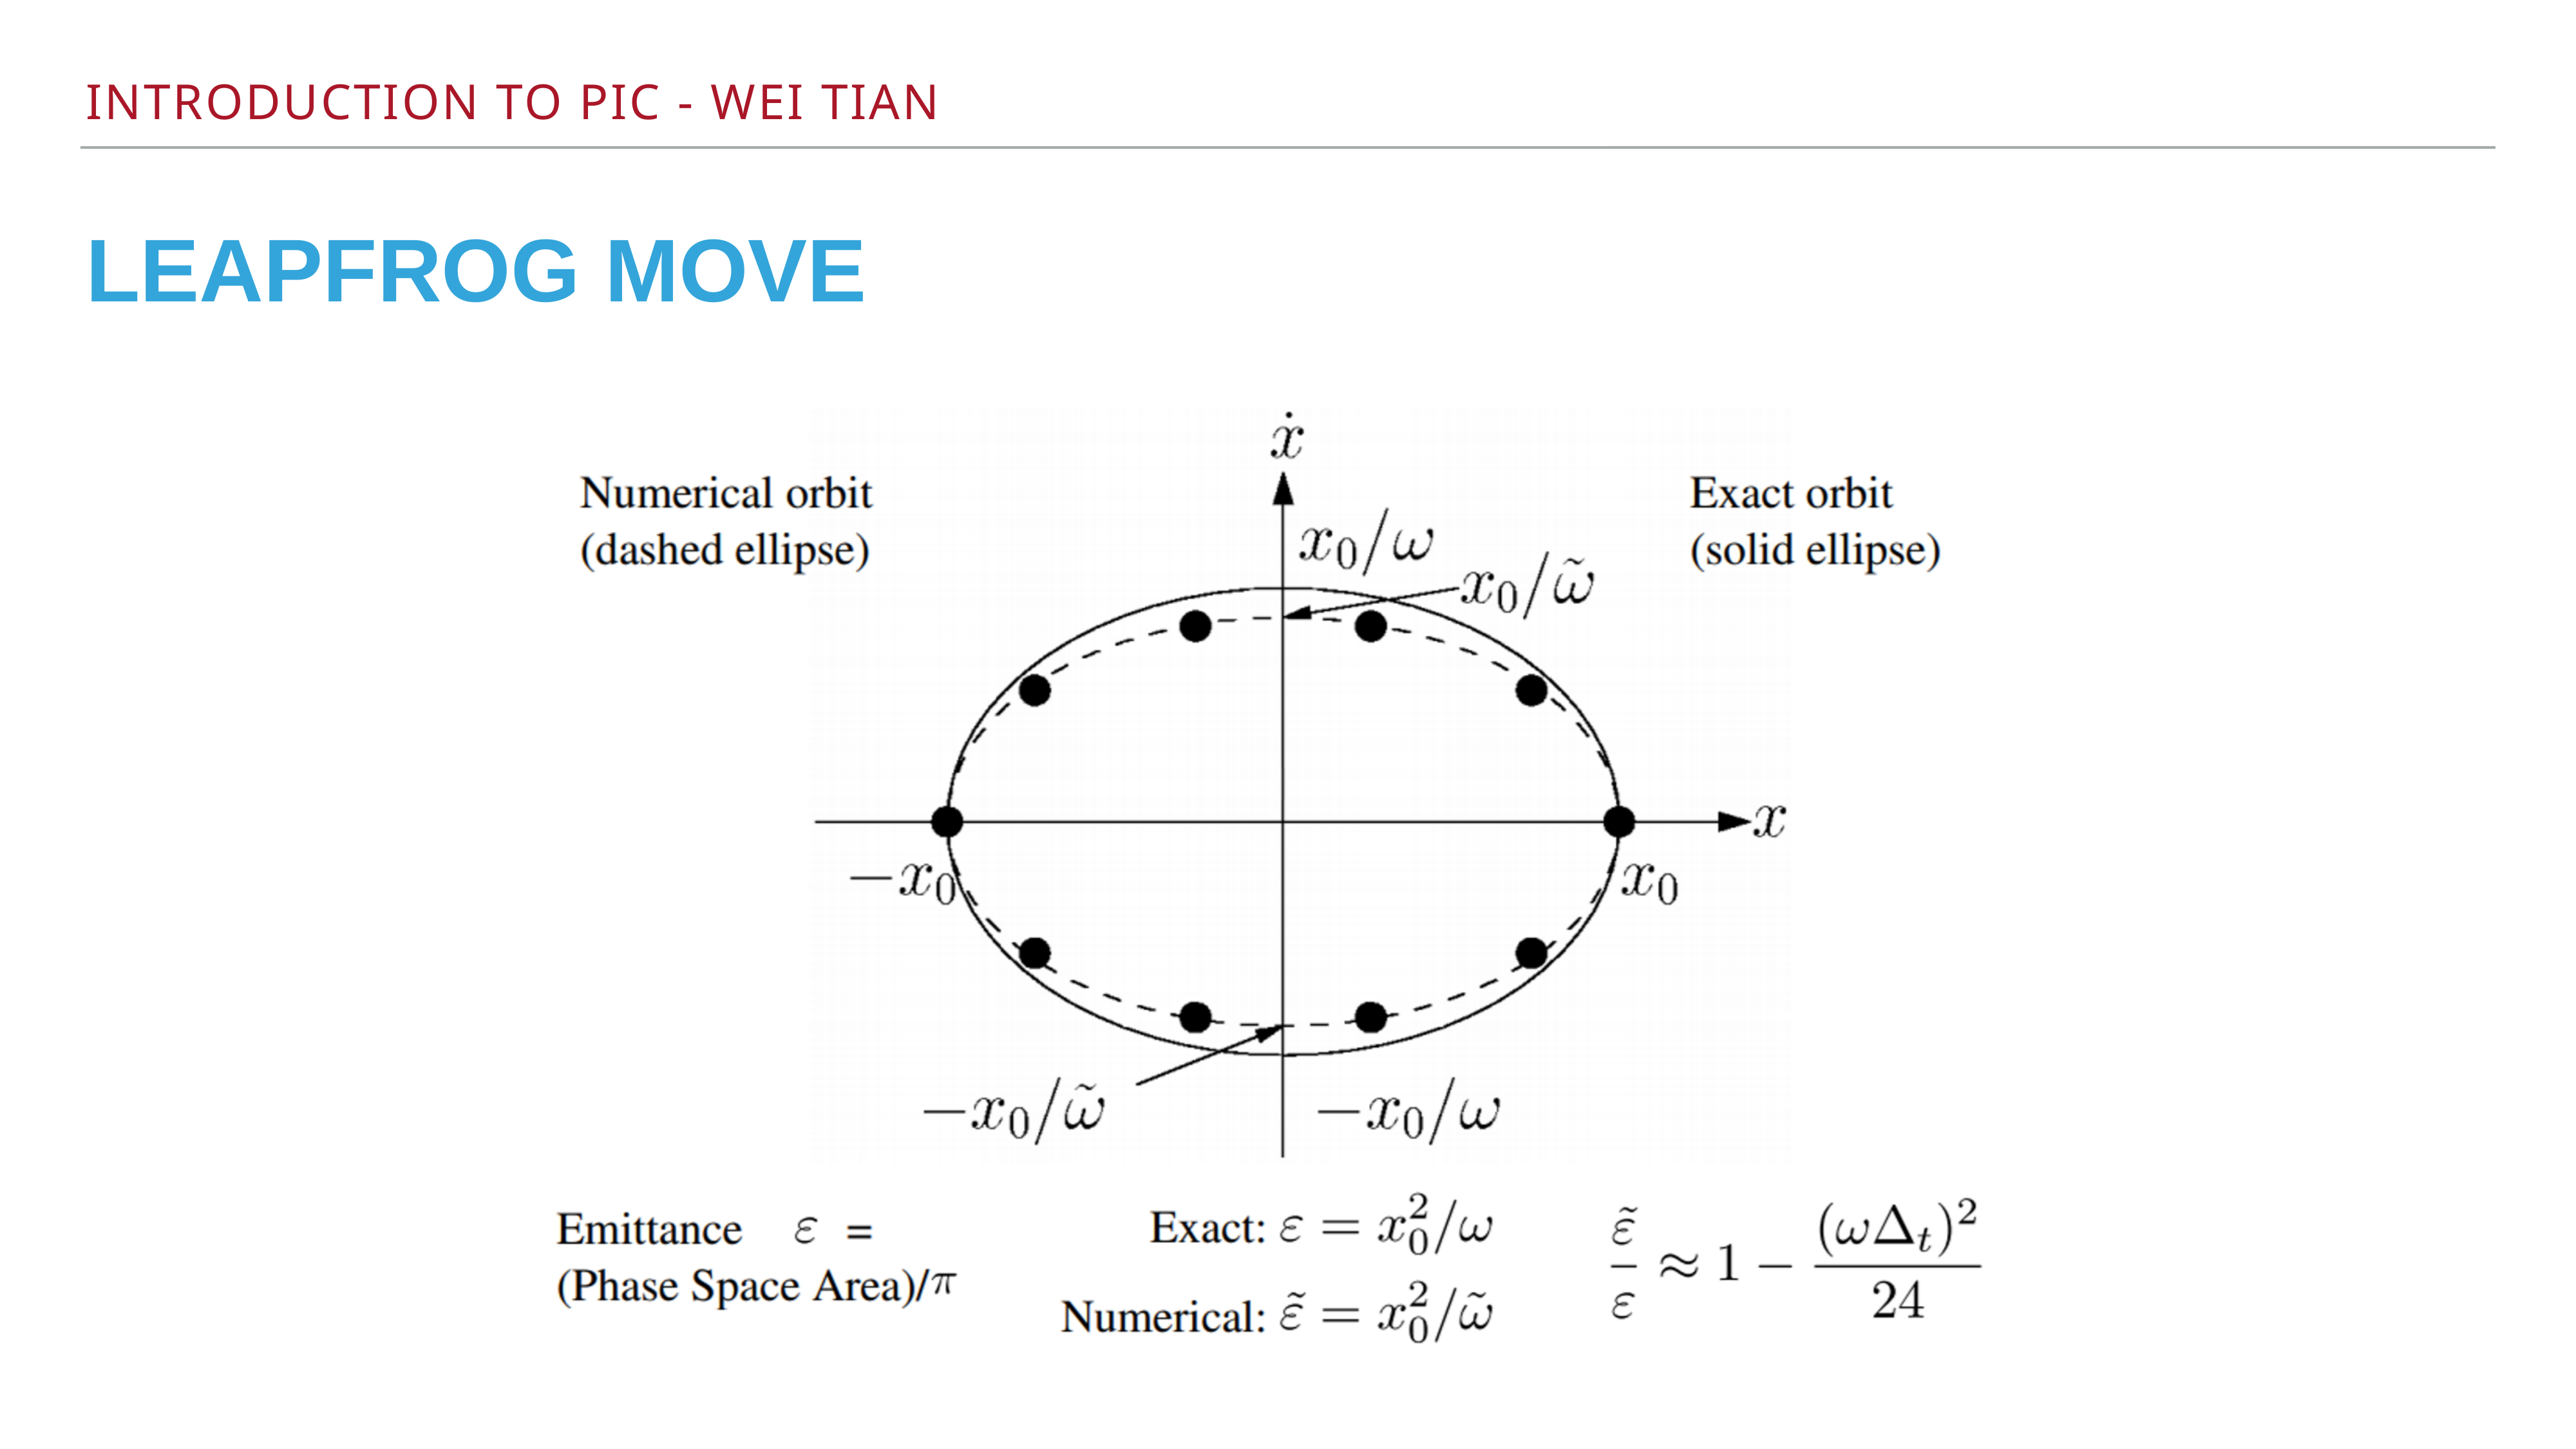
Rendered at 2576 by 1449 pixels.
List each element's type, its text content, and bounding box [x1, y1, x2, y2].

title leapfrog move [80, 227, 2496, 336]
picture [551, 368, 2025, 1349]
